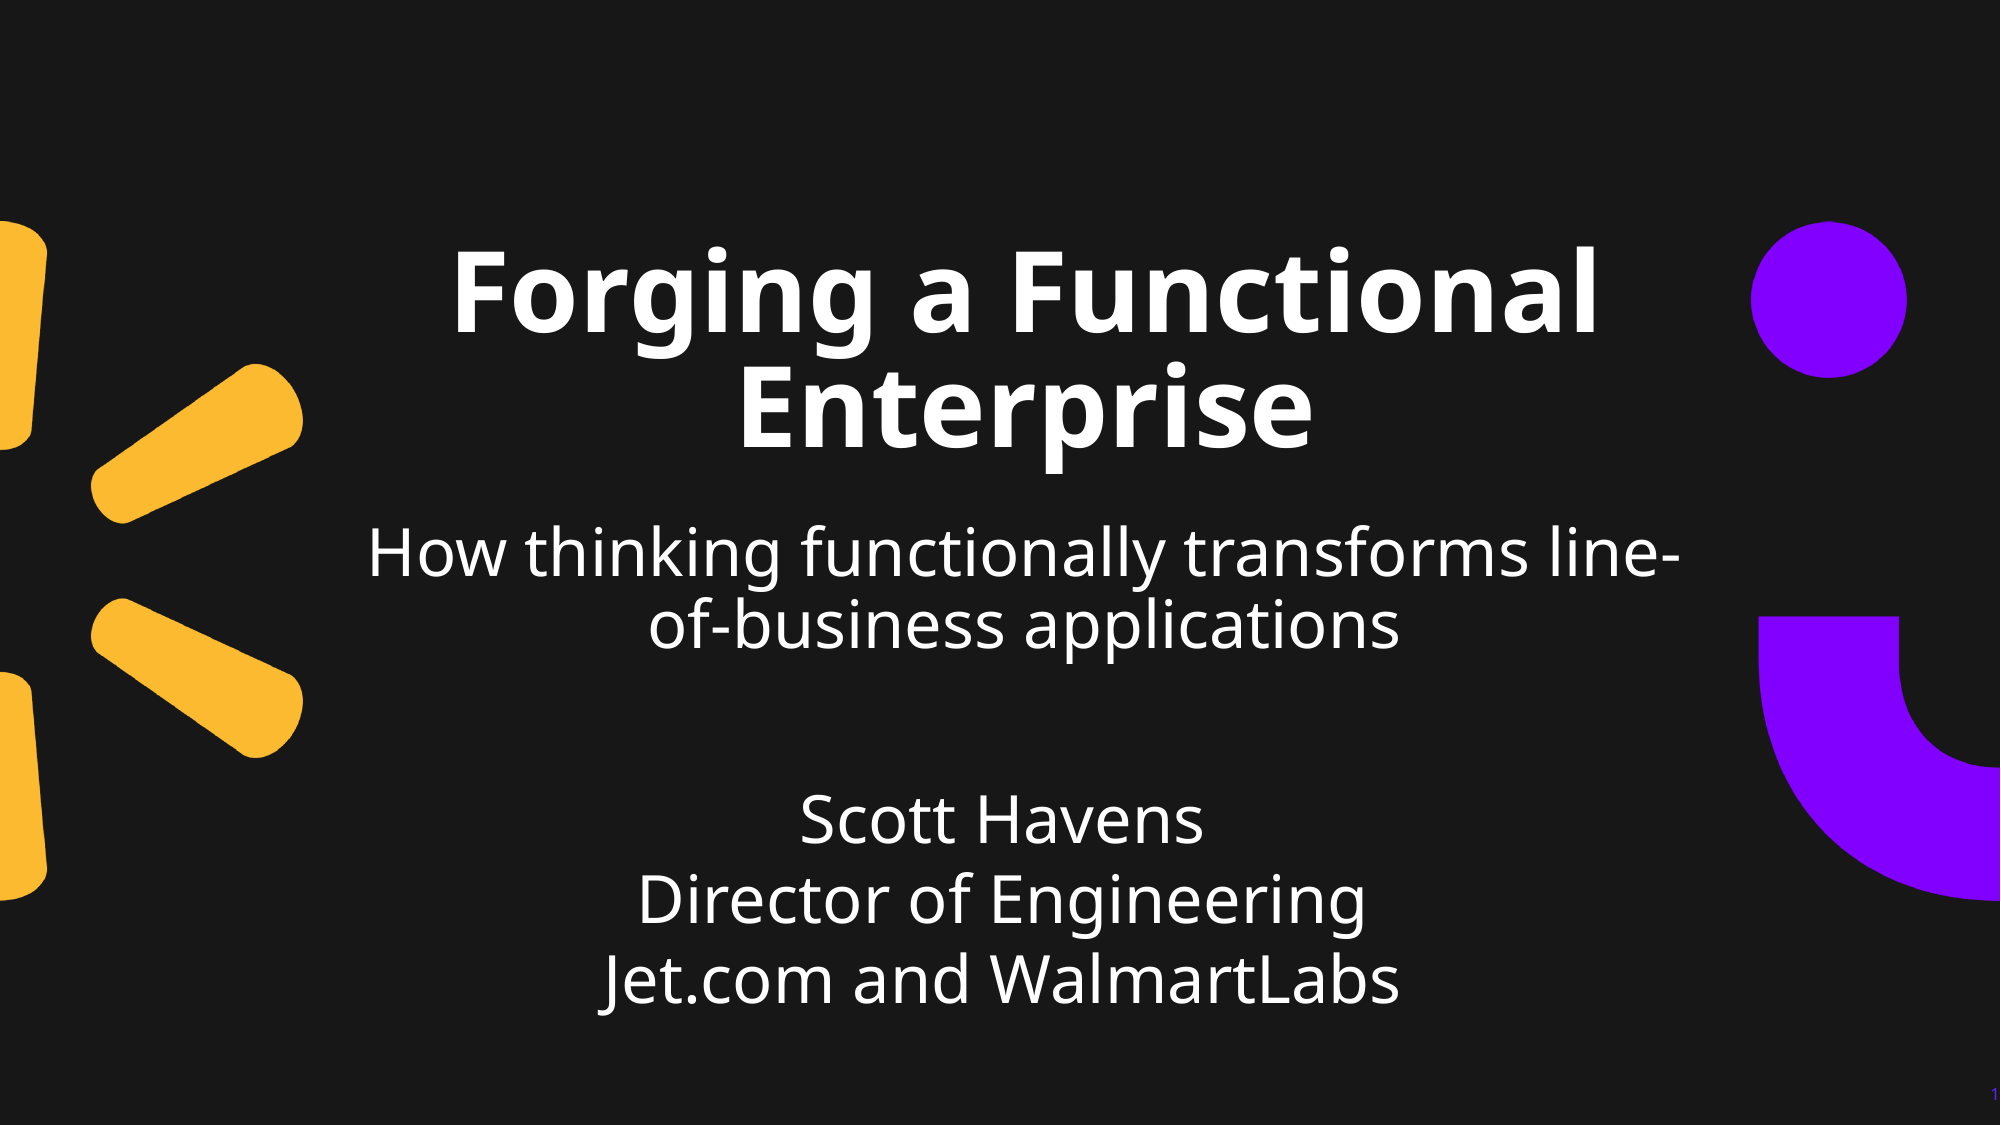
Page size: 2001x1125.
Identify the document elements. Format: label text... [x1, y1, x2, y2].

picture [1697, 221, 2000, 902]
list How thinking functionally transforms line-of-business applications [294, 519, 1706, 674]
title Forging a Functional Enterprise [320, 92, 1731, 471]
picture [0, 221, 303, 902]
slide_number 1 [1892, 1083, 2000, 1119]
text_box Scott Havens Director of Engineering Jet.com and WalmartLabs [193, 776, 1762, 932]
